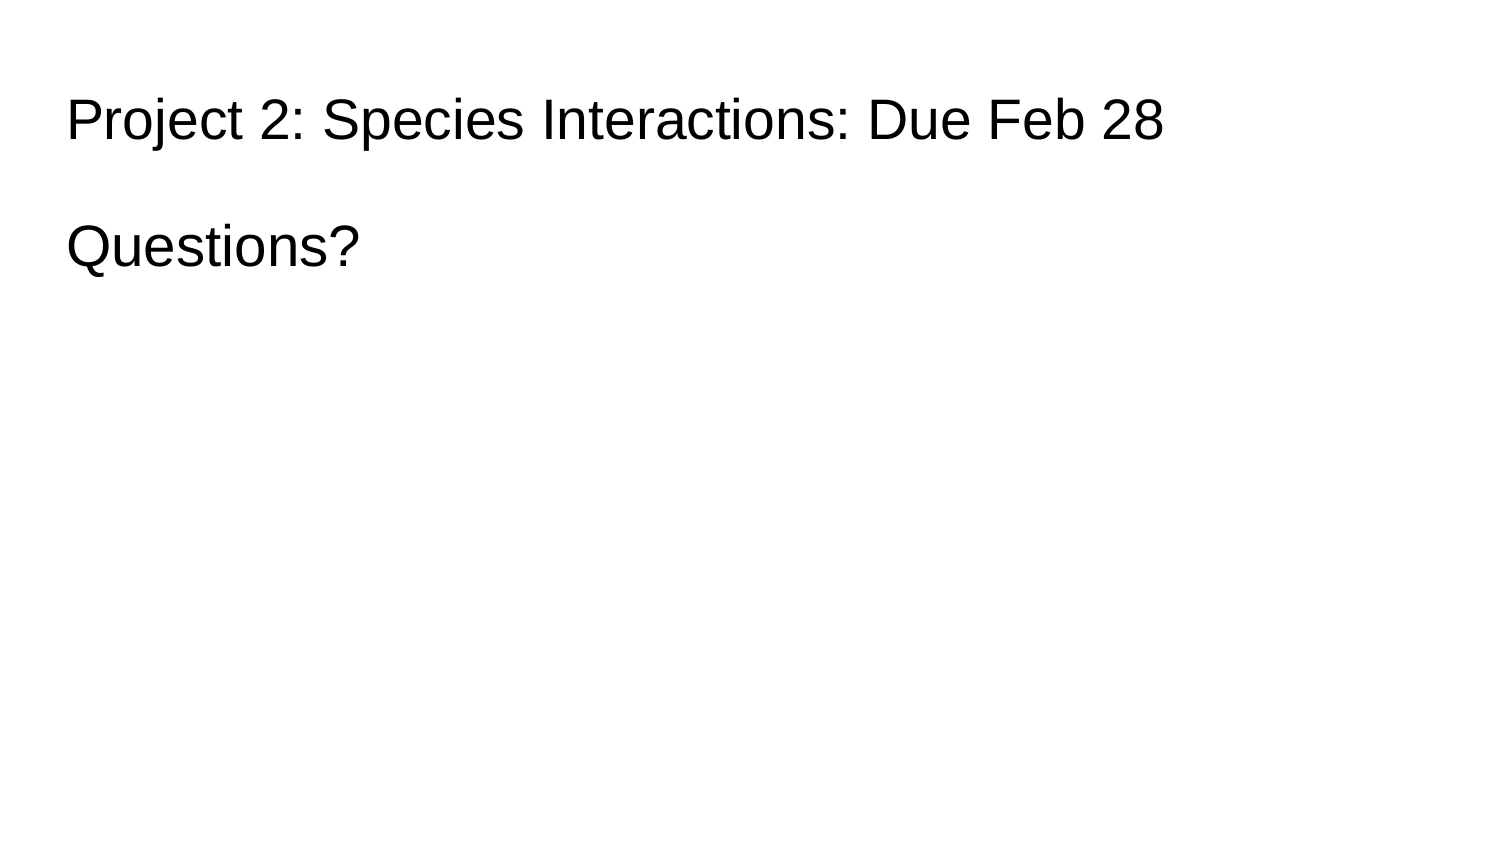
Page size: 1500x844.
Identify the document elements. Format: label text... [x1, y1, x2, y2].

list Questions? [51, 189, 1449, 750]
title Project 2: Species Interactions: Due Feb 28 [51, 72, 1449, 167]
